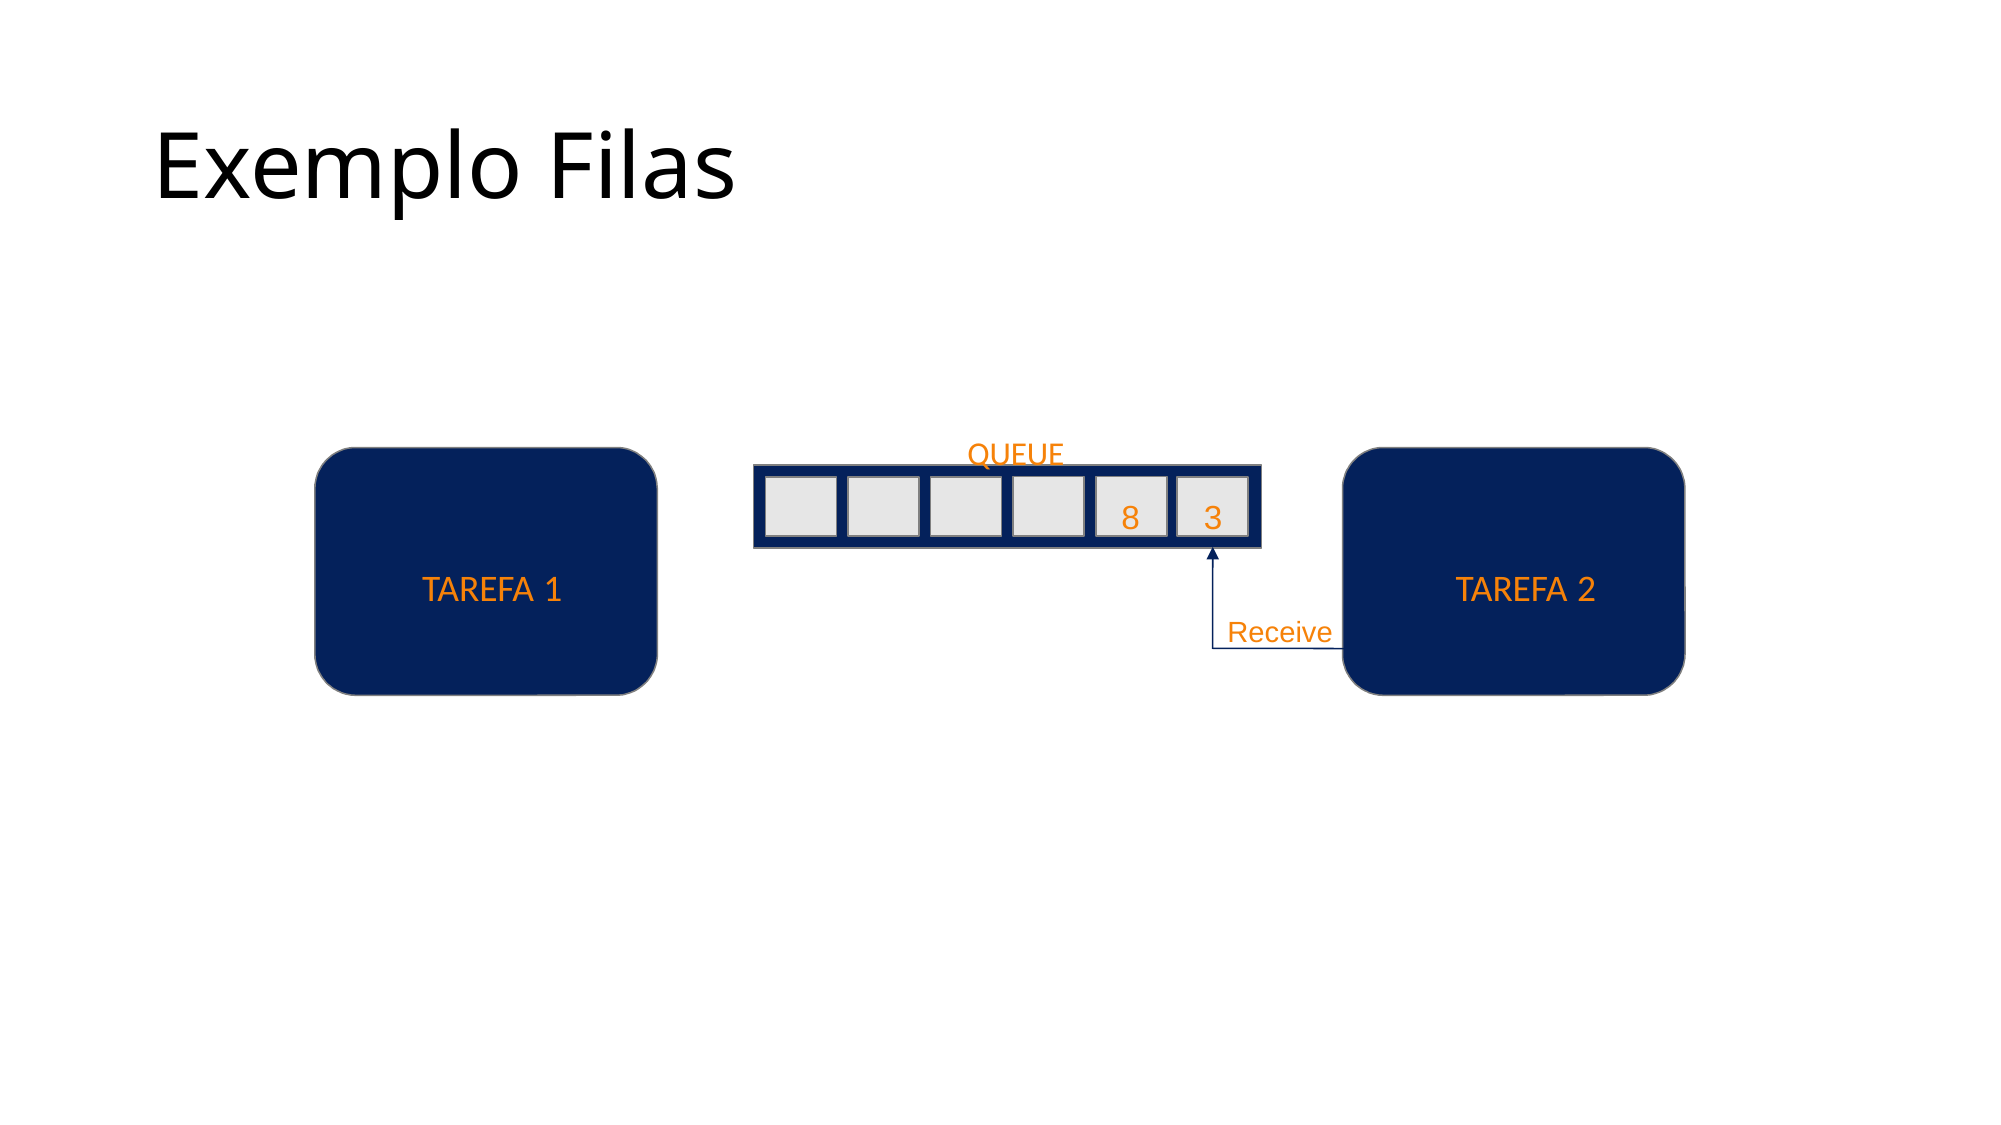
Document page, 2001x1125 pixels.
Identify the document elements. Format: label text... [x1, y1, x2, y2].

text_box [314, 429, 1685, 696]
title Exemplo Filas [137, 59, 1863, 278]
